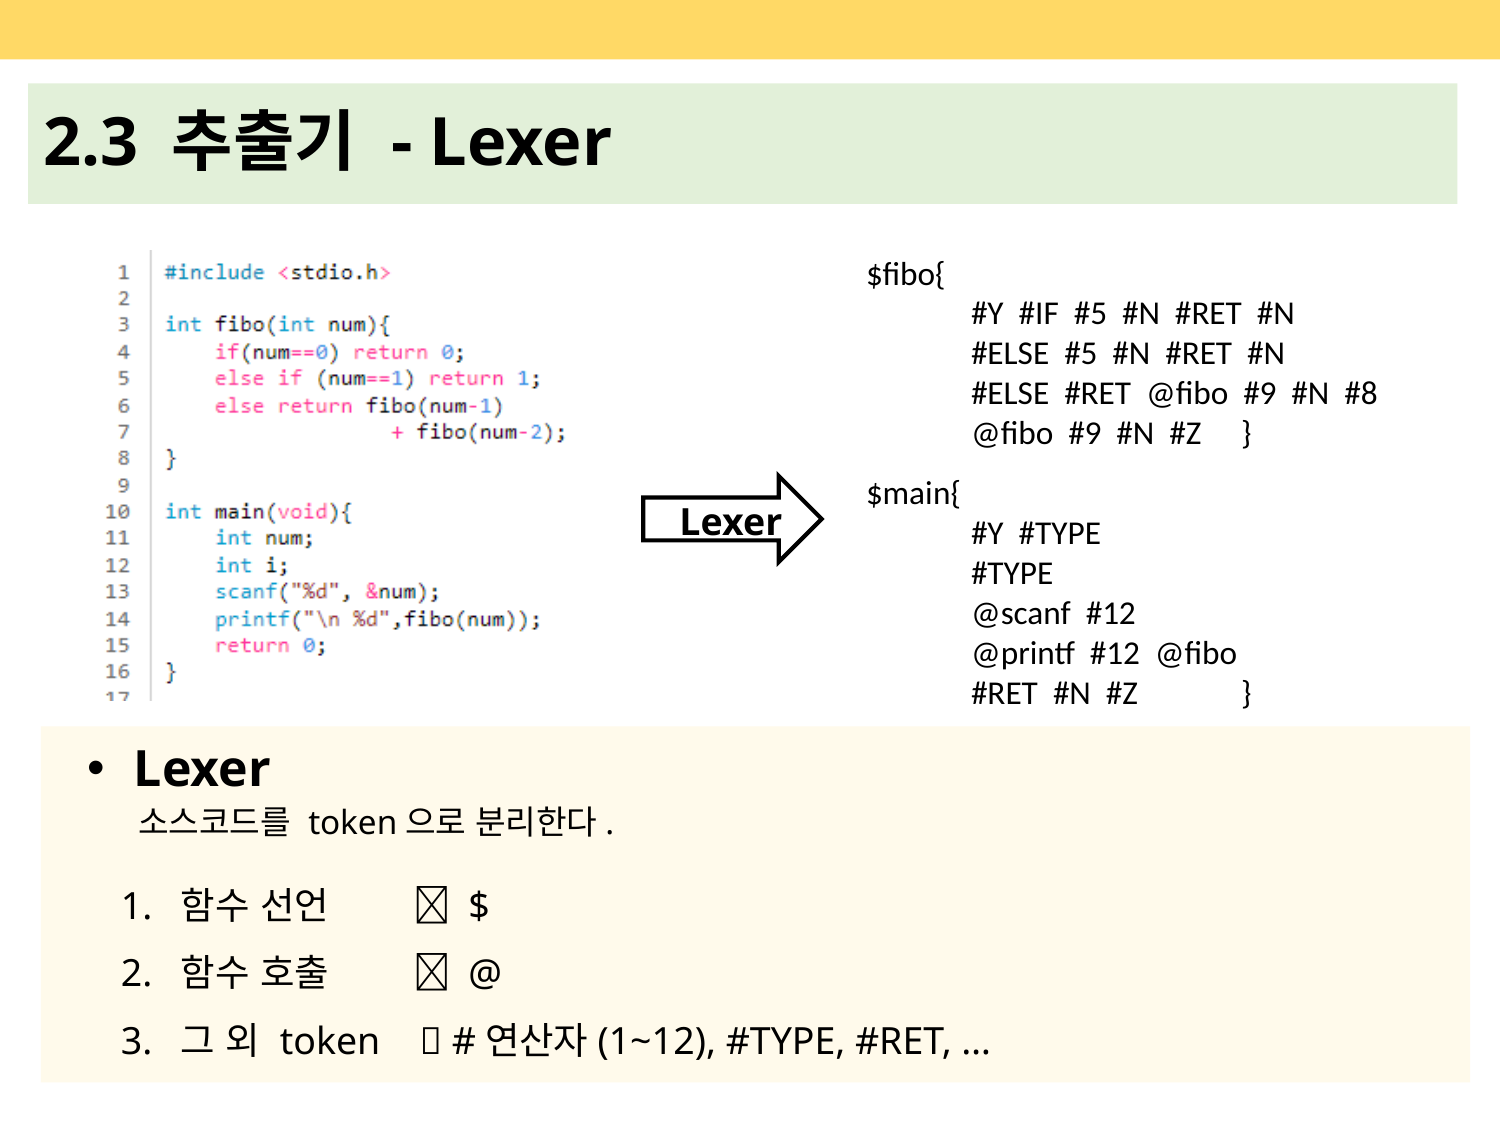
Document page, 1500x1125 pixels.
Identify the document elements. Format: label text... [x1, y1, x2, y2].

slide_number 7 [1130, 7, 1468, 68]
text_box $fibo{ #Y #IF #5 #N #RET #N #ELSE #5 #N #RET #N #ELSE #RET @fibo #9 #N #8 @fibo #9 #N #Z } $main{ #Y #TYPE #TYPE @scanf #12 @printf #12 @fibo #RET #N #Z } [851, 244, 1500, 719]
text_box [0, 0, 1500, 61]
picture [100, 250, 593, 702]
text_box 2.3 추출기 - Lexer [28, 83, 1458, 204]
text_box Lexer 소스코드를 token으로 분리한다. 1. 함수 선언  $ 2. 함수 호출  @ 3. 그 외 token  #연산자(1~12), #TYPE, #RET, … [72, 729, 1045, 1070]
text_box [643, 475, 822, 562]
text_box [40, 725, 1471, 1083]
